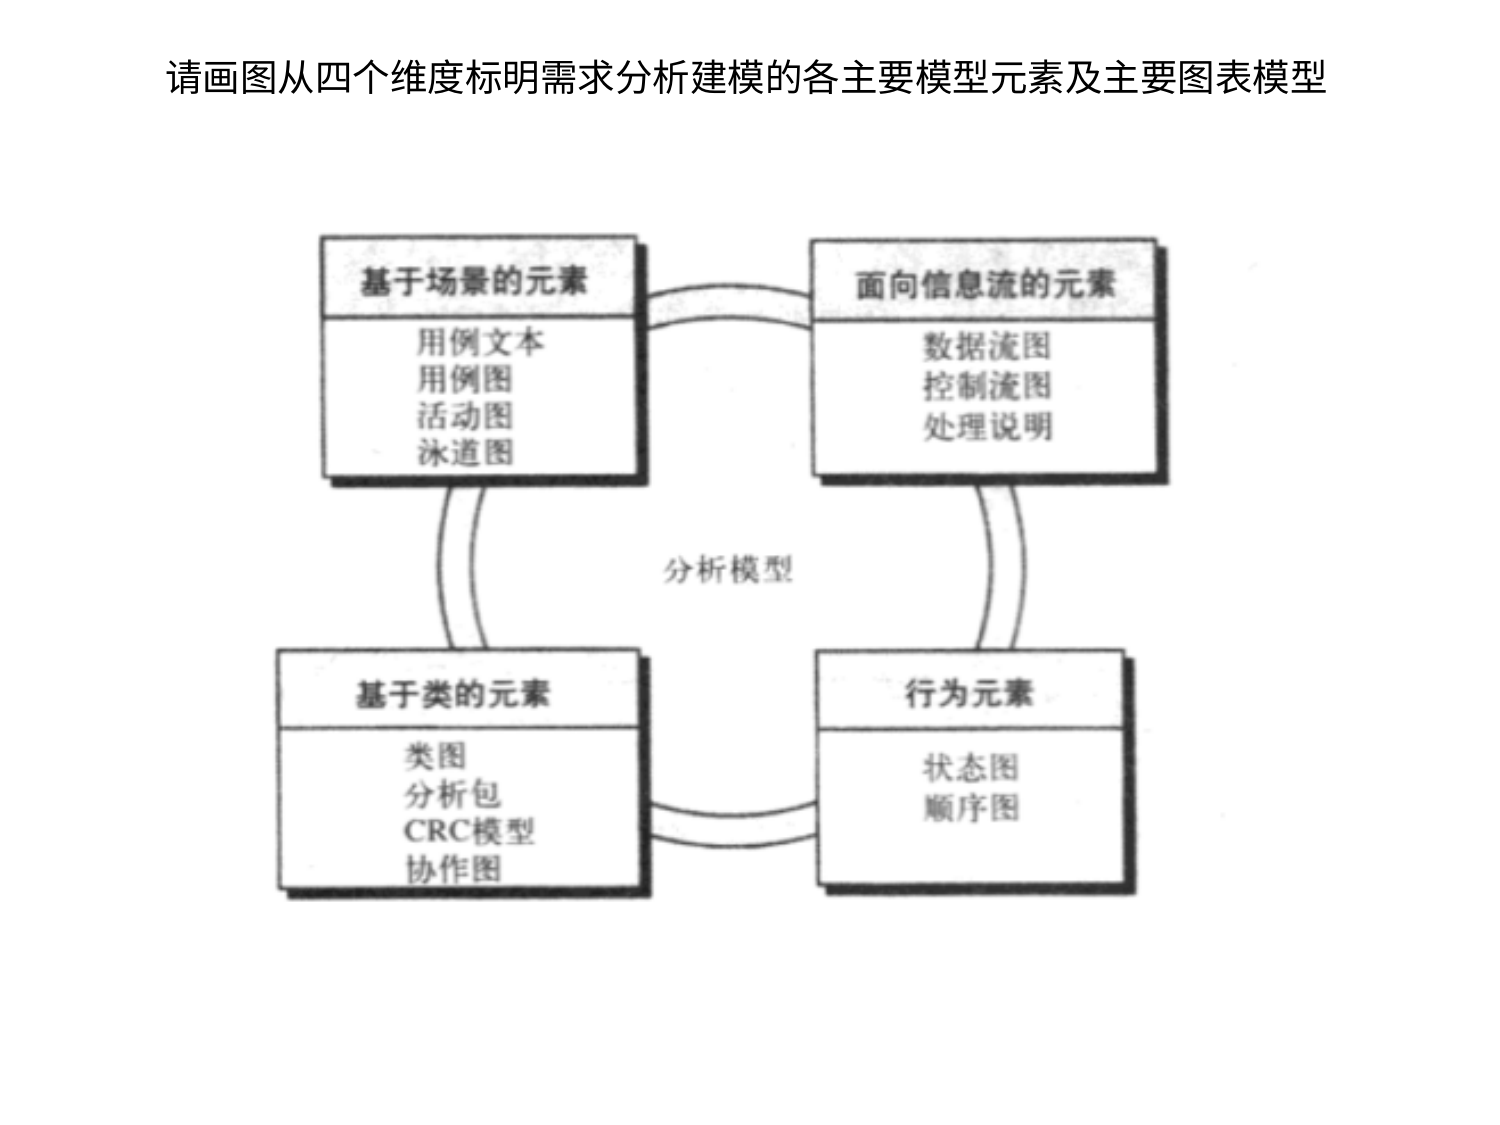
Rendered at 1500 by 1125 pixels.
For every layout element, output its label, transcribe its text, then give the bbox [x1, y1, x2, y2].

subtitle 请画图从四个维度标明需求分析建模的各主要模型元素及主要图表模型 [47, 46, 1445, 1071]
picture [226, 197, 1276, 927]
